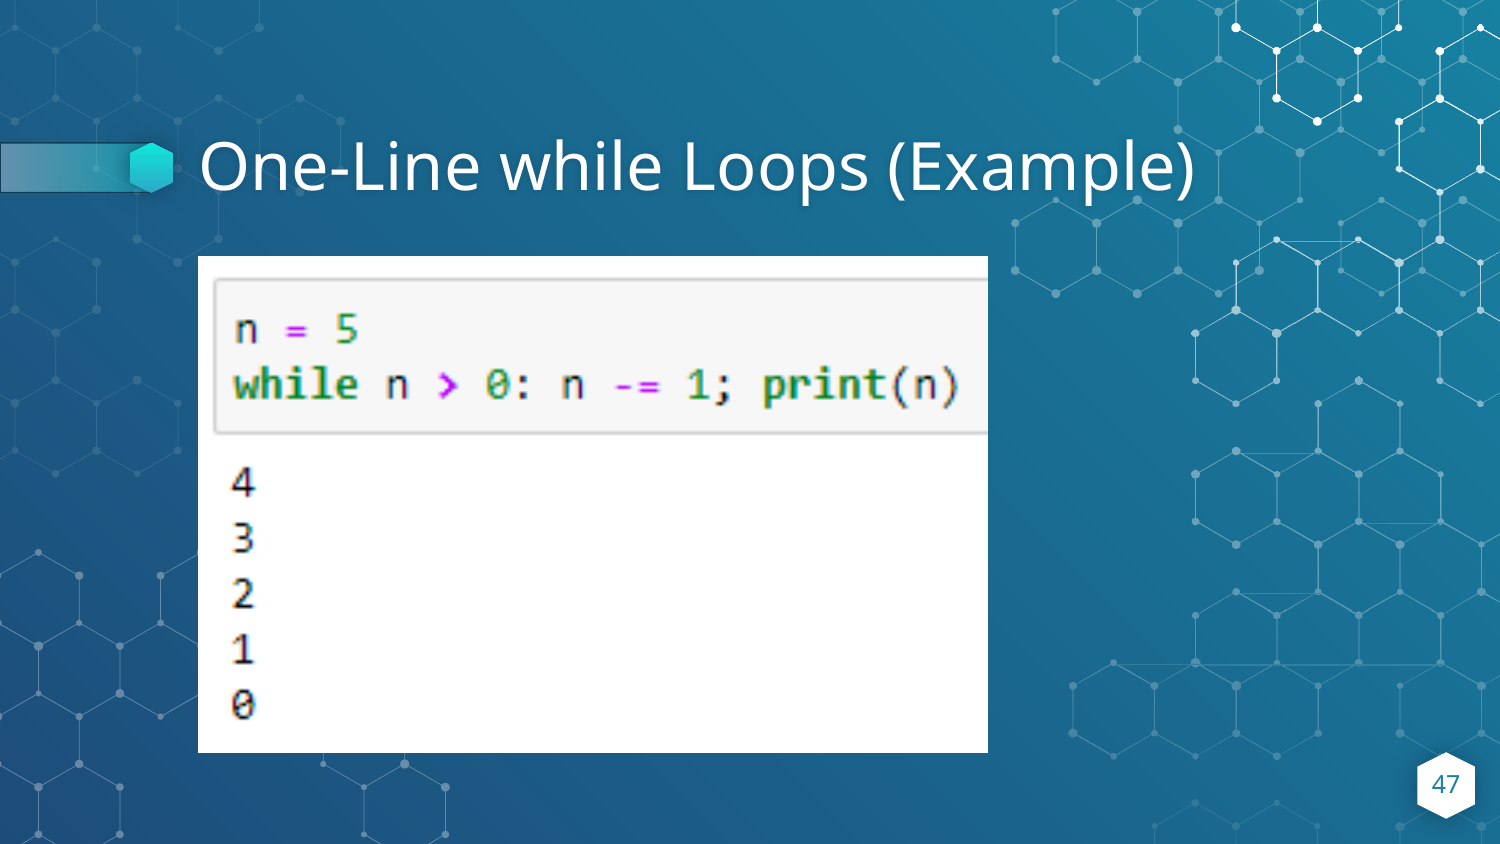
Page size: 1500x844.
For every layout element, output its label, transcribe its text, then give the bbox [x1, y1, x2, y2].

title One-Line while Loops (Example) [198, 140, 1302, 198]
picture [197, 256, 988, 753]
slide_number 47 [1417, 752, 1475, 819]
